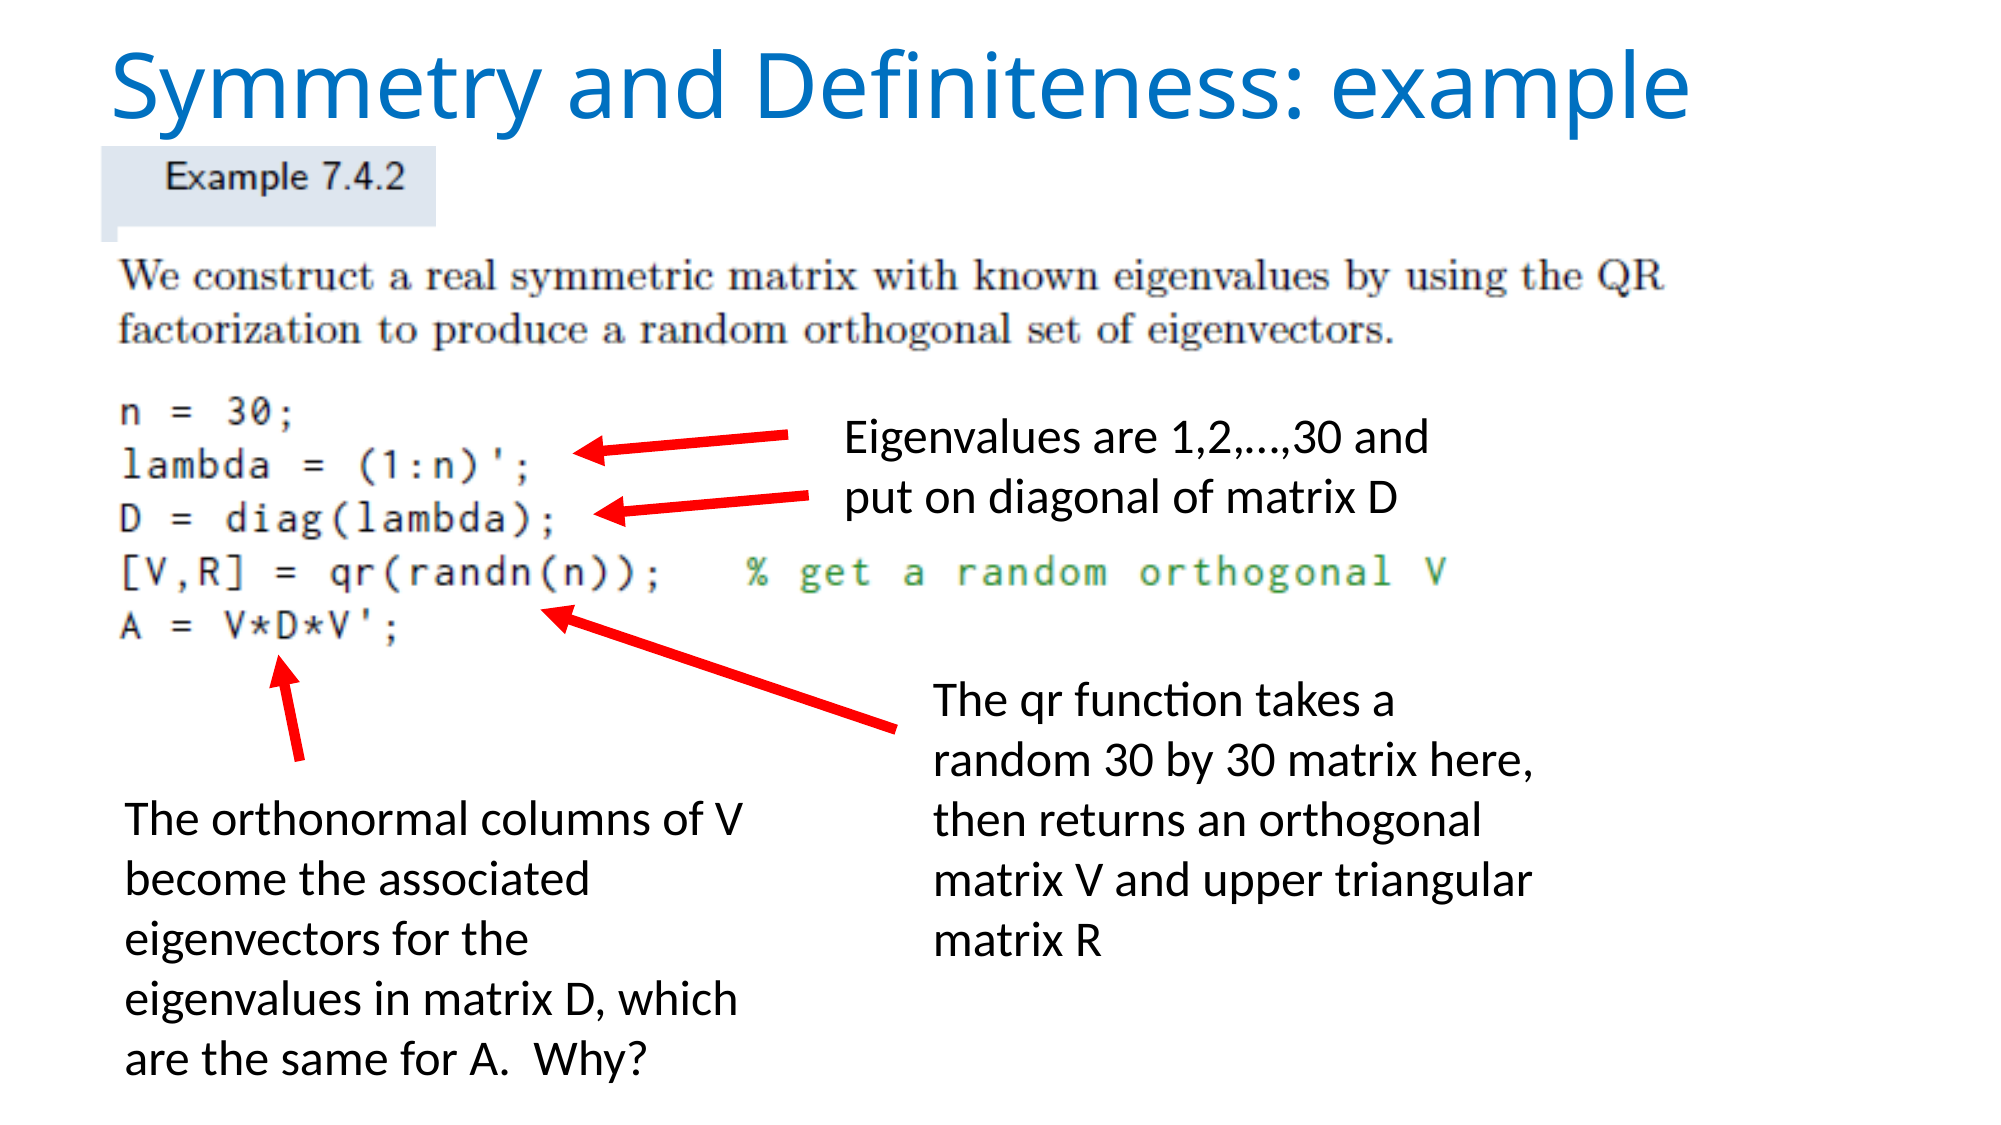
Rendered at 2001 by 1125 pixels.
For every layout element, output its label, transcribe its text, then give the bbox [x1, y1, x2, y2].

title Symmetry and Definiteness: example [95, 32, 1821, 147]
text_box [572, 434, 789, 454]
text_box The orthonormal columns of V become the associated eigenvectors for the eigenvalues in matrix D, which are the same for A. Why? [109, 778, 762, 1093]
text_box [540, 609, 897, 730]
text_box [593, 495, 809, 515]
picture [95, 146, 1698, 665]
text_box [278, 654, 300, 761]
text_box The qr function takes a random 30 by 30 matrix here, then returns an orthogonal matrix V and upper triangular matrix R [918, 665, 1570, 974]
